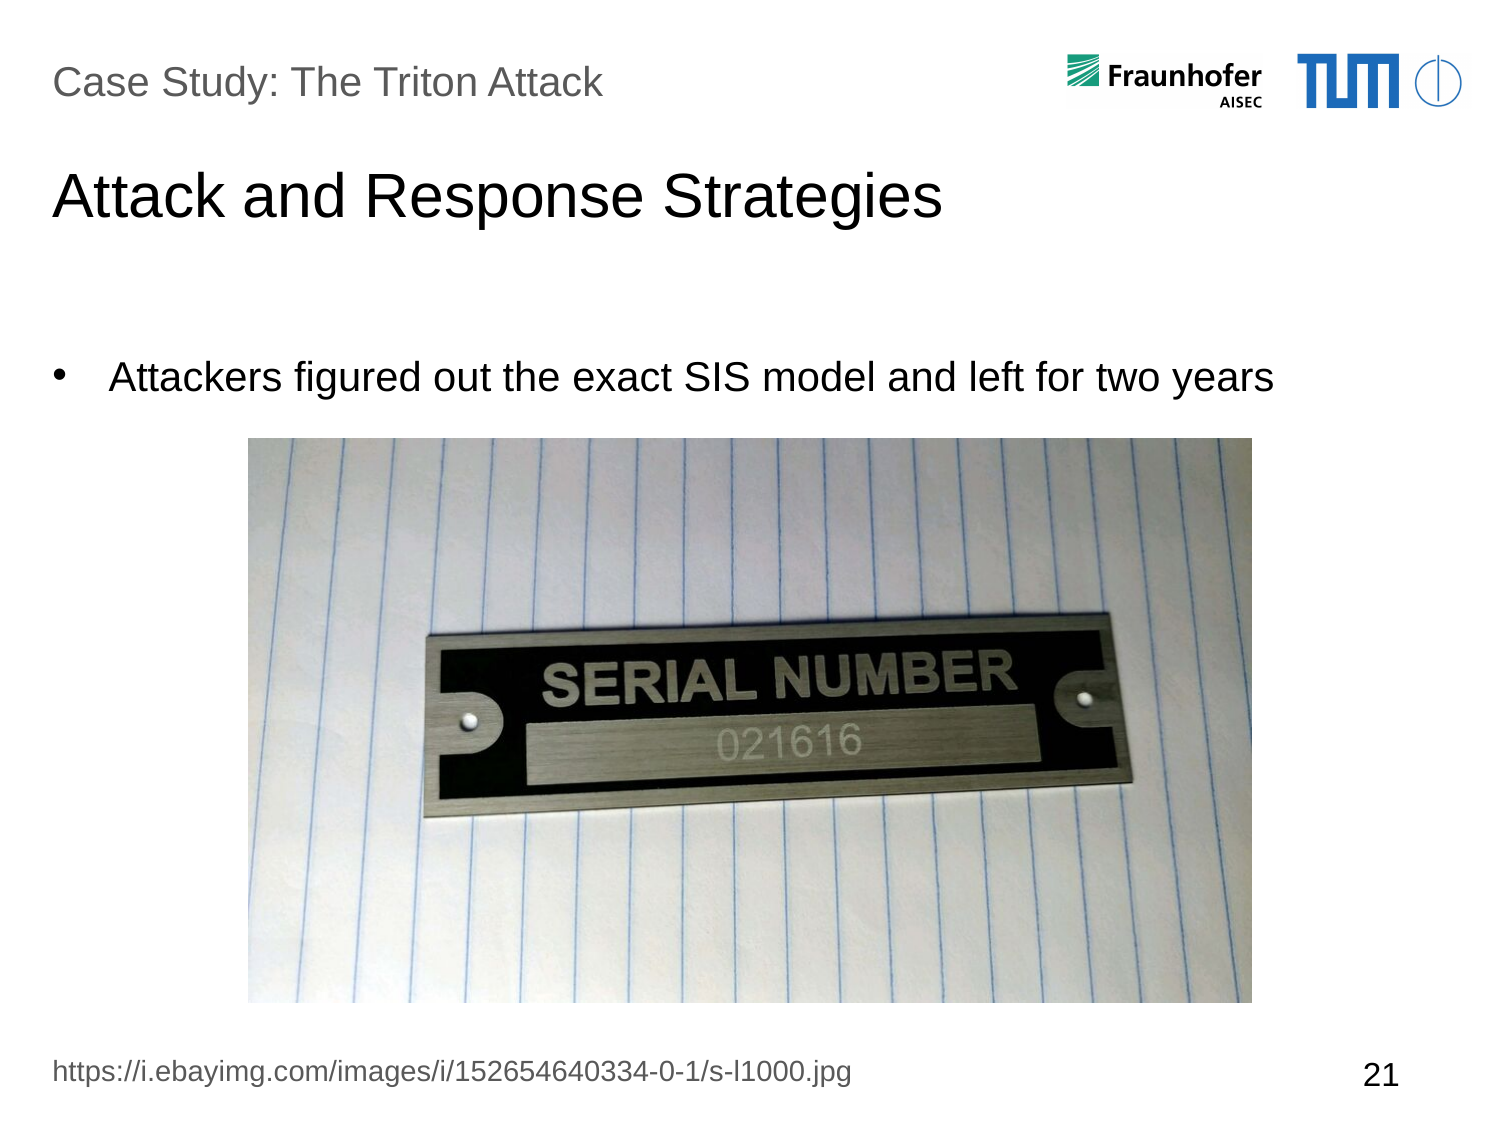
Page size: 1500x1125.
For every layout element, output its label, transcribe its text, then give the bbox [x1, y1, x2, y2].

picture [248, 437, 1252, 1003]
text_box https://i.ebayimg.com/images/i/152654640334-0-1/s-l1000.jpg [52, 1047, 1408, 1088]
text_box 21 [1362, 1047, 1500, 1094]
title Attack and Response Strategies [52, 162, 1449, 231]
text_box Case Study: The Triton Attack [52, 37, 951, 105]
list Attackers figured out the exact SIS model and left for two years [52, 324, 1449, 1003]
picture [1296, 53, 1472, 109]
picture [1066, 53, 1263, 109]
